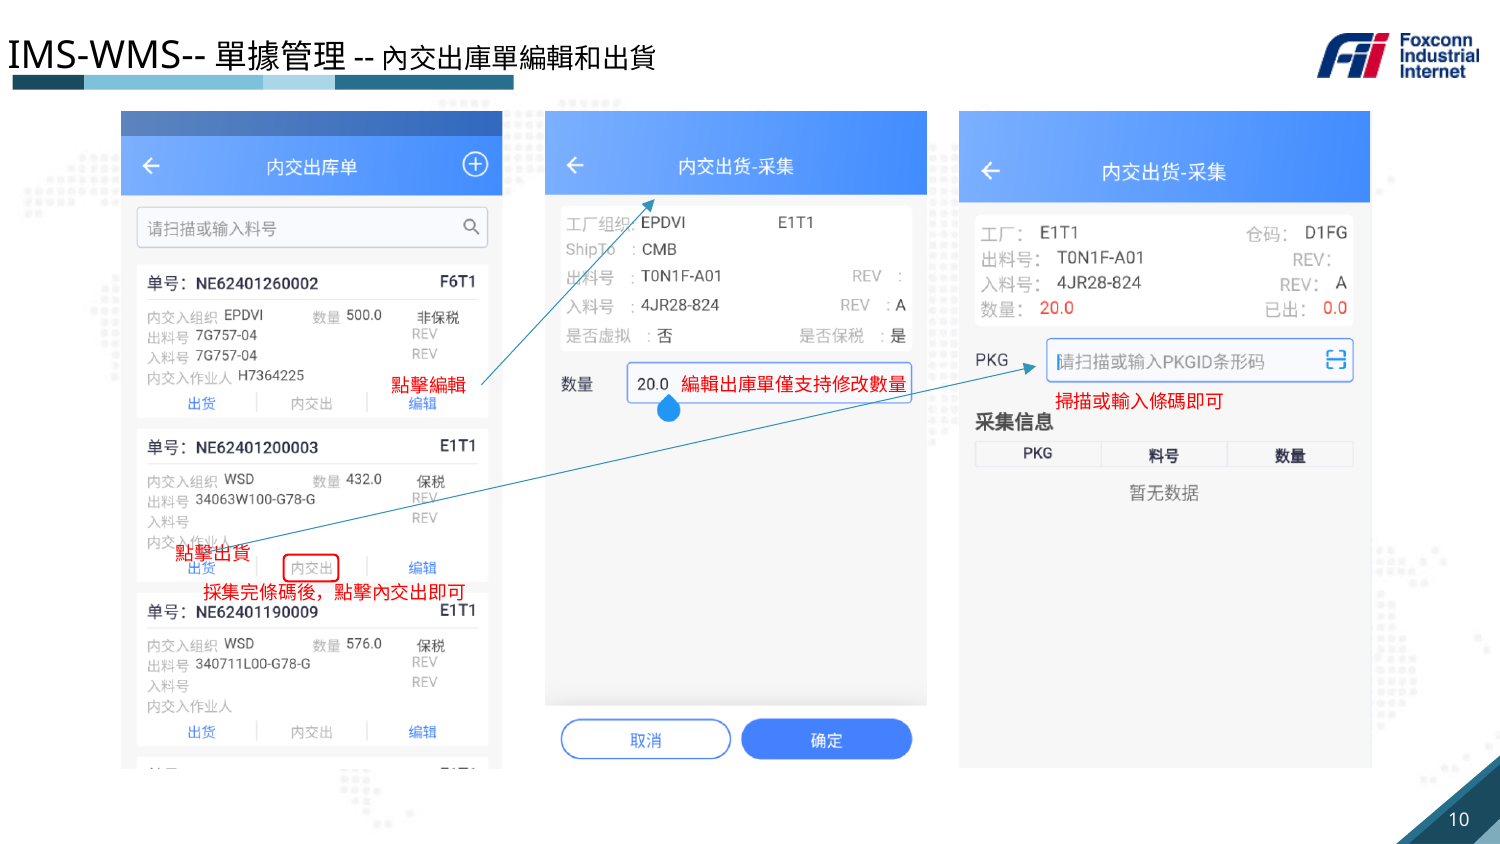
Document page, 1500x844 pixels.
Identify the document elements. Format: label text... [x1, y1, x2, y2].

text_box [474, 198, 655, 366]
picture [0, 0, 1500, 844]
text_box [195, 366, 1037, 555]
text_box IMS-WMS--單據管理--內交出庫單編輯和出貨 [0, 22, 681, 84]
